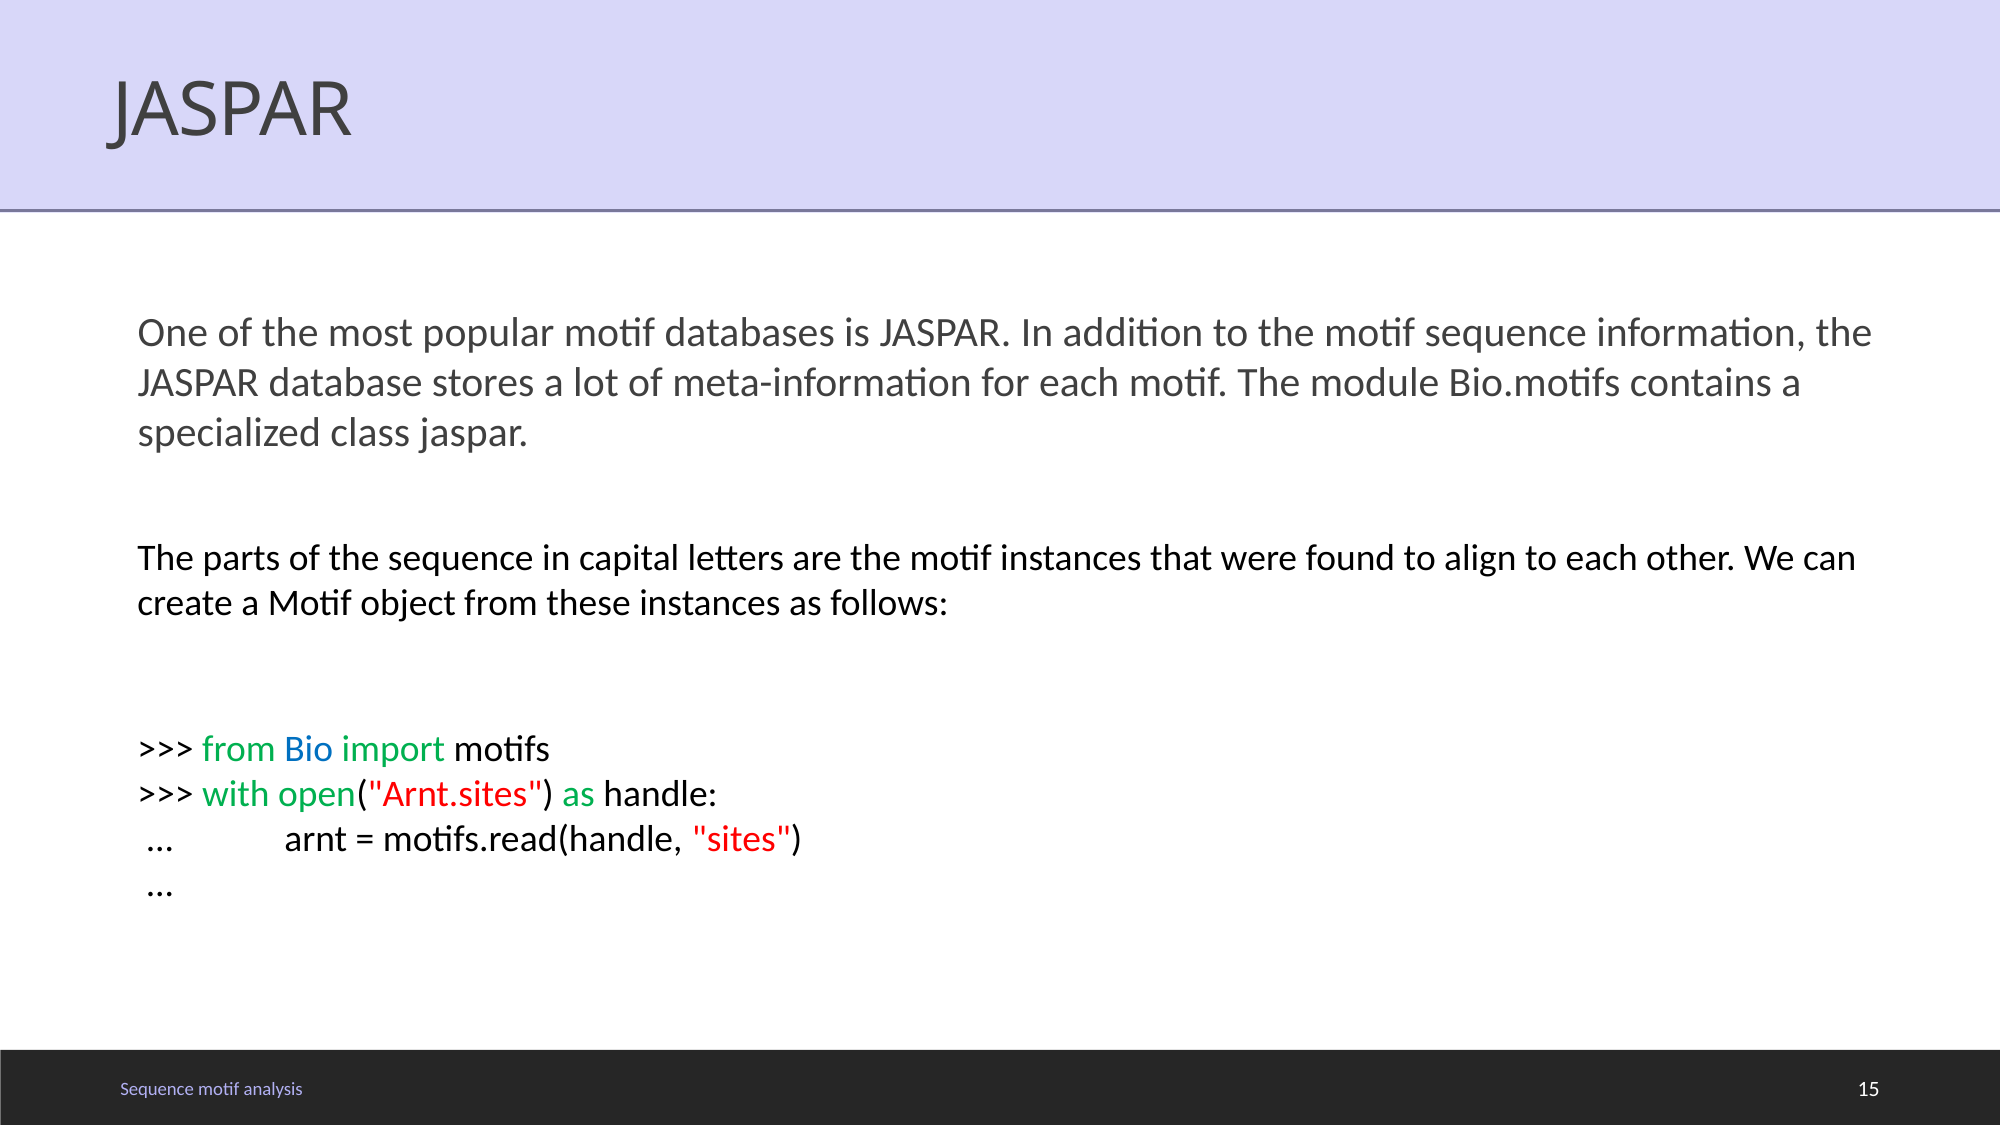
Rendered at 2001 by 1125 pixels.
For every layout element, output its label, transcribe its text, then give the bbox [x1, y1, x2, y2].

footer Sequence motif analysis [105, 1057, 1224, 1118]
text_box >>> from Bio import motifs >>> with open("Arnt.sites") as handle: ... arnt = motifs.read(handle, "sites") ... [122, 716, 1199, 911]
title JASPAR [0, 0, 2000, 213]
text_box The parts of the sequence in capital letters are the motif instances that were found to align to each other. We can create a Motif object from these instances as follows: [122, 525, 1895, 631]
list One of the most popular motif databases is JASPAR. In addition to the motif sequence information, the JASPAR database stores a lot of meta-information for each motif. The module Bio.motifs contains a specialized class jaspar. [122, 297, 1912, 968]
slide_number 15 [1793, 1057, 1895, 1118]
